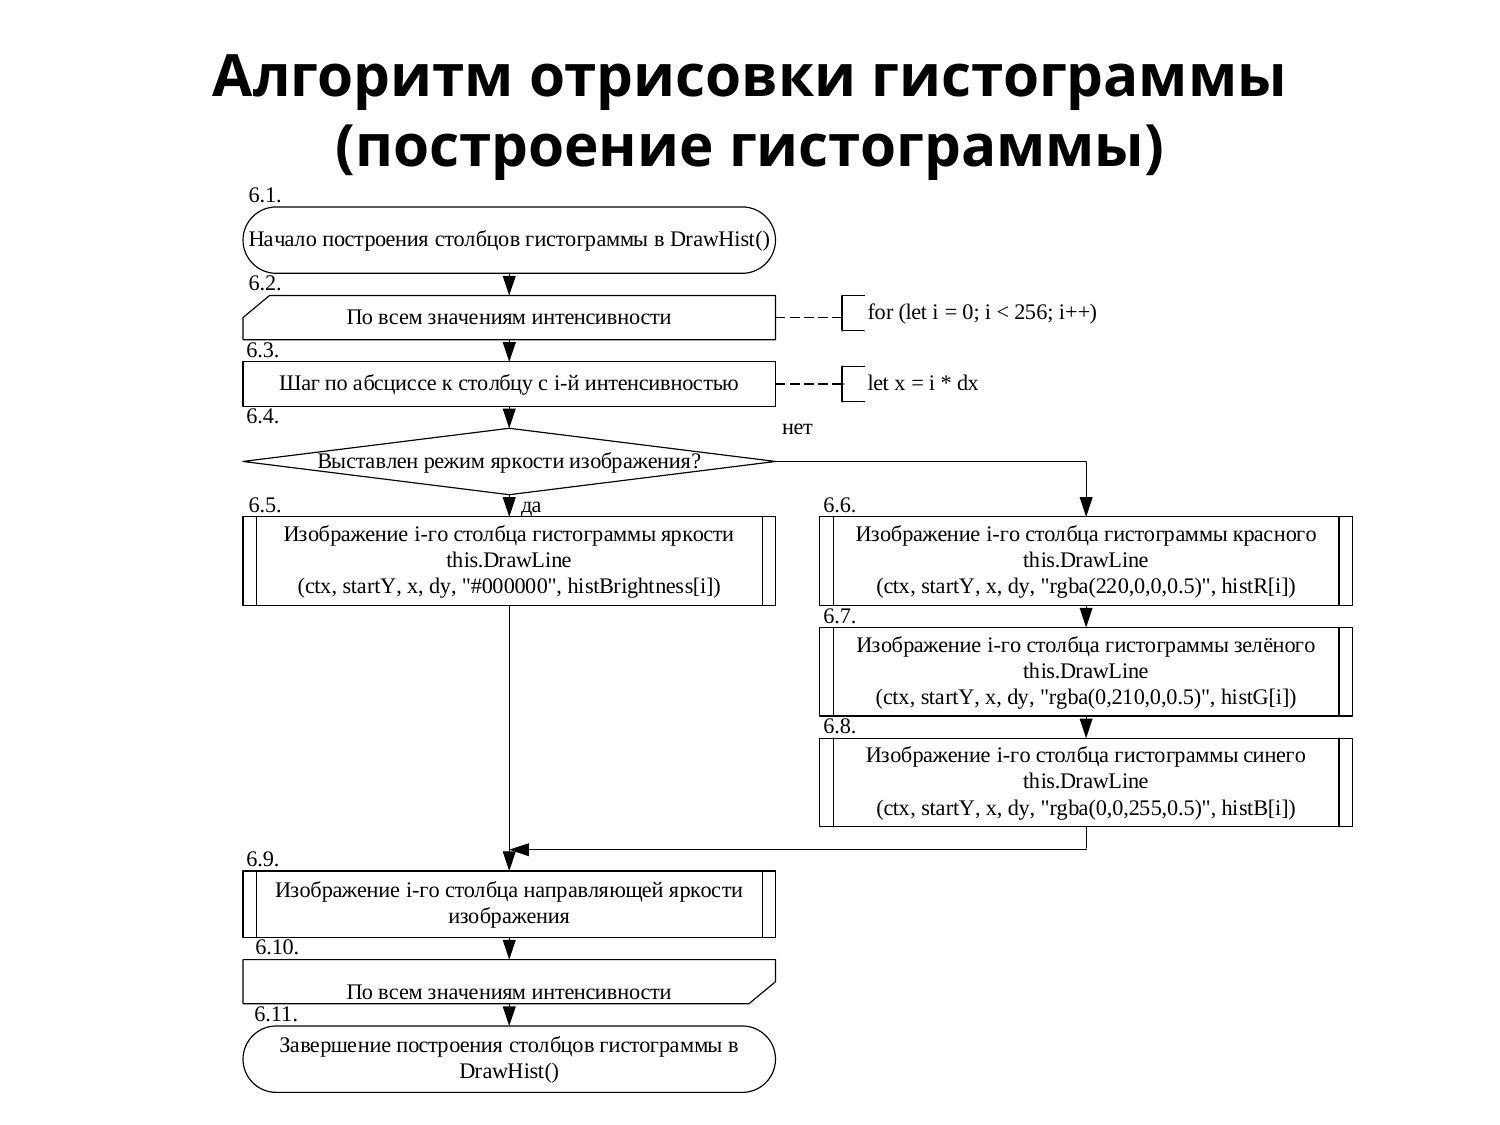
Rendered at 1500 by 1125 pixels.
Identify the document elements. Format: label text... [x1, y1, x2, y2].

text_box Алгоритм отрисовки гистограммы (построение гистограммы) [17, 30, 1483, 186]
picture [233, 175, 1354, 1095]
